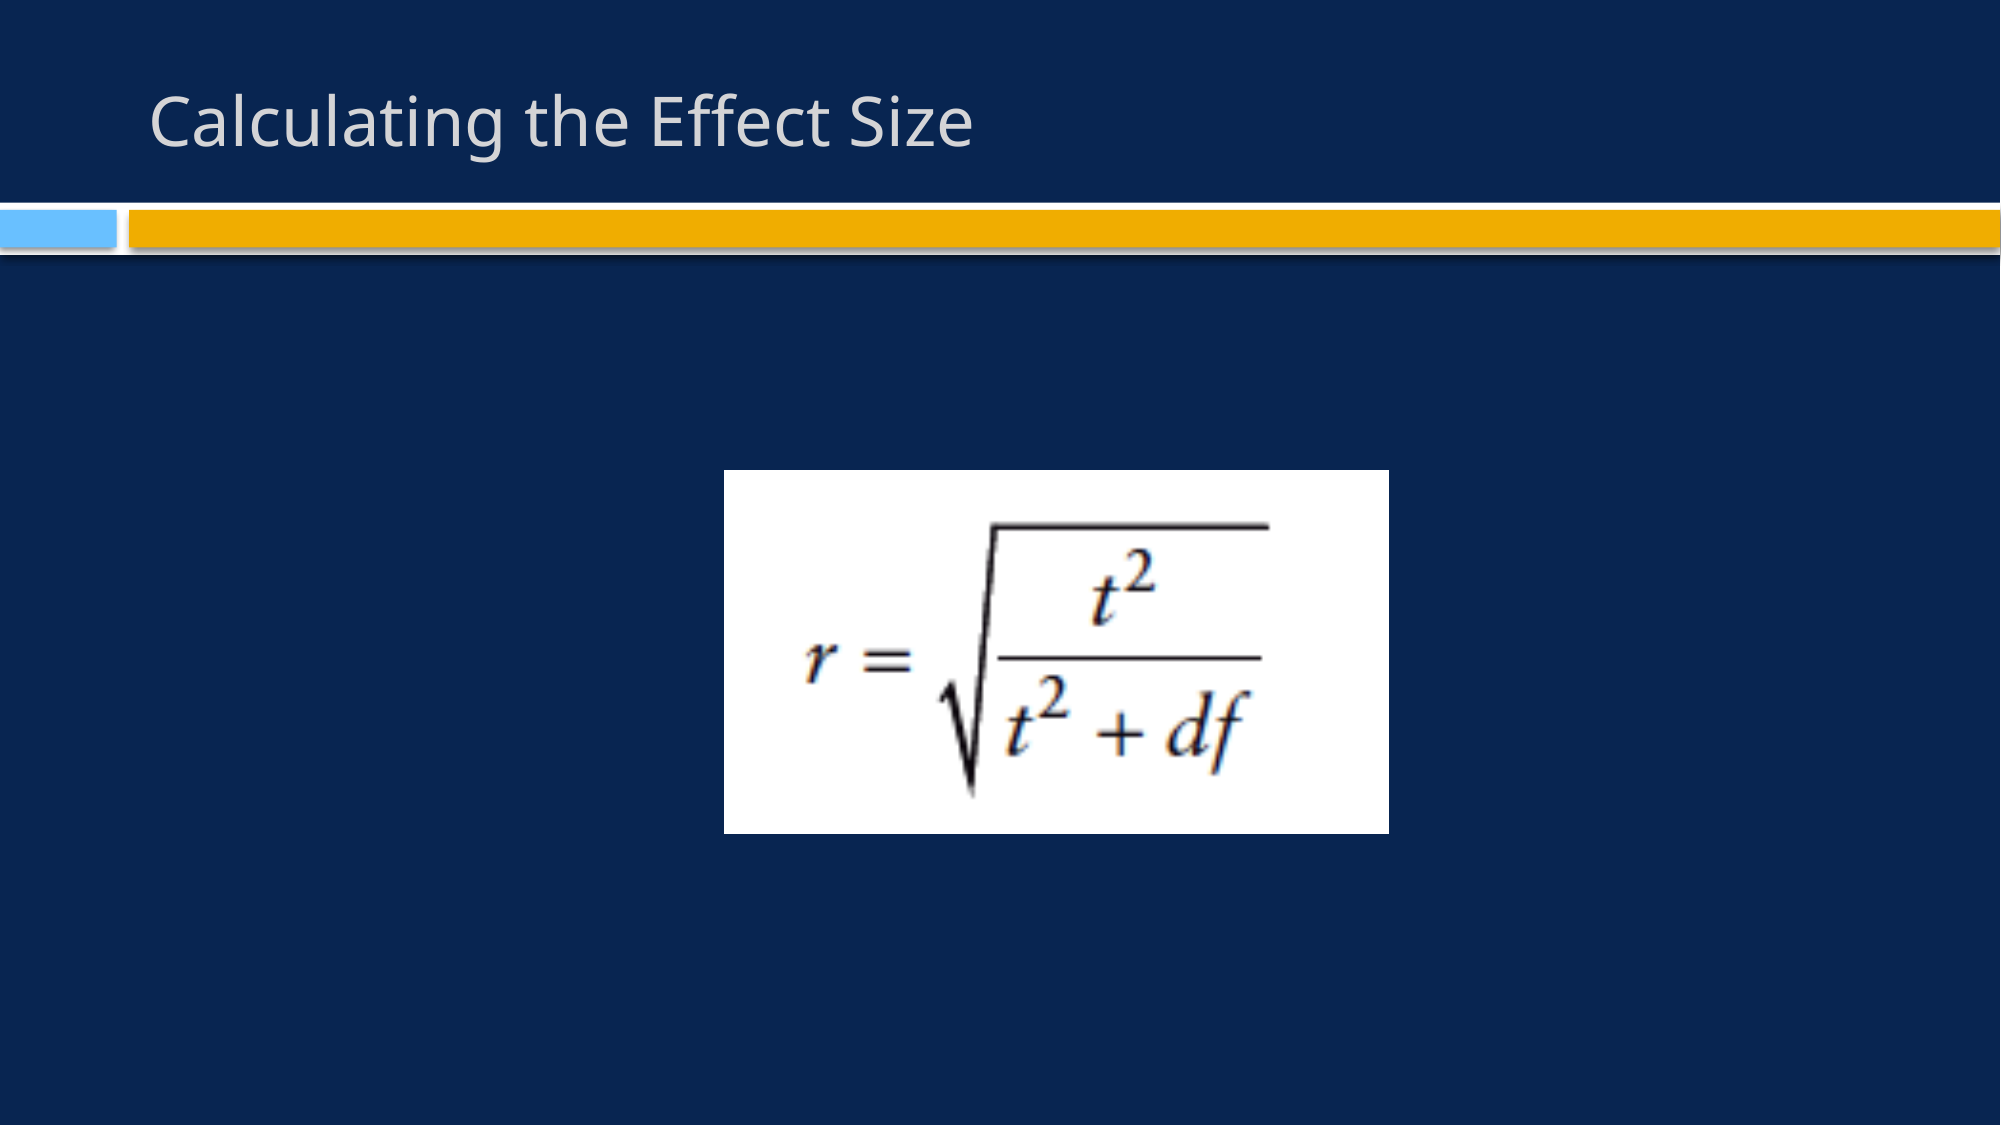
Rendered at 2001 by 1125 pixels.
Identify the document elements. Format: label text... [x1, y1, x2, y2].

title Calculating the Effect Size [133, 37, 1917, 201]
picture [723, 470, 1389, 834]
